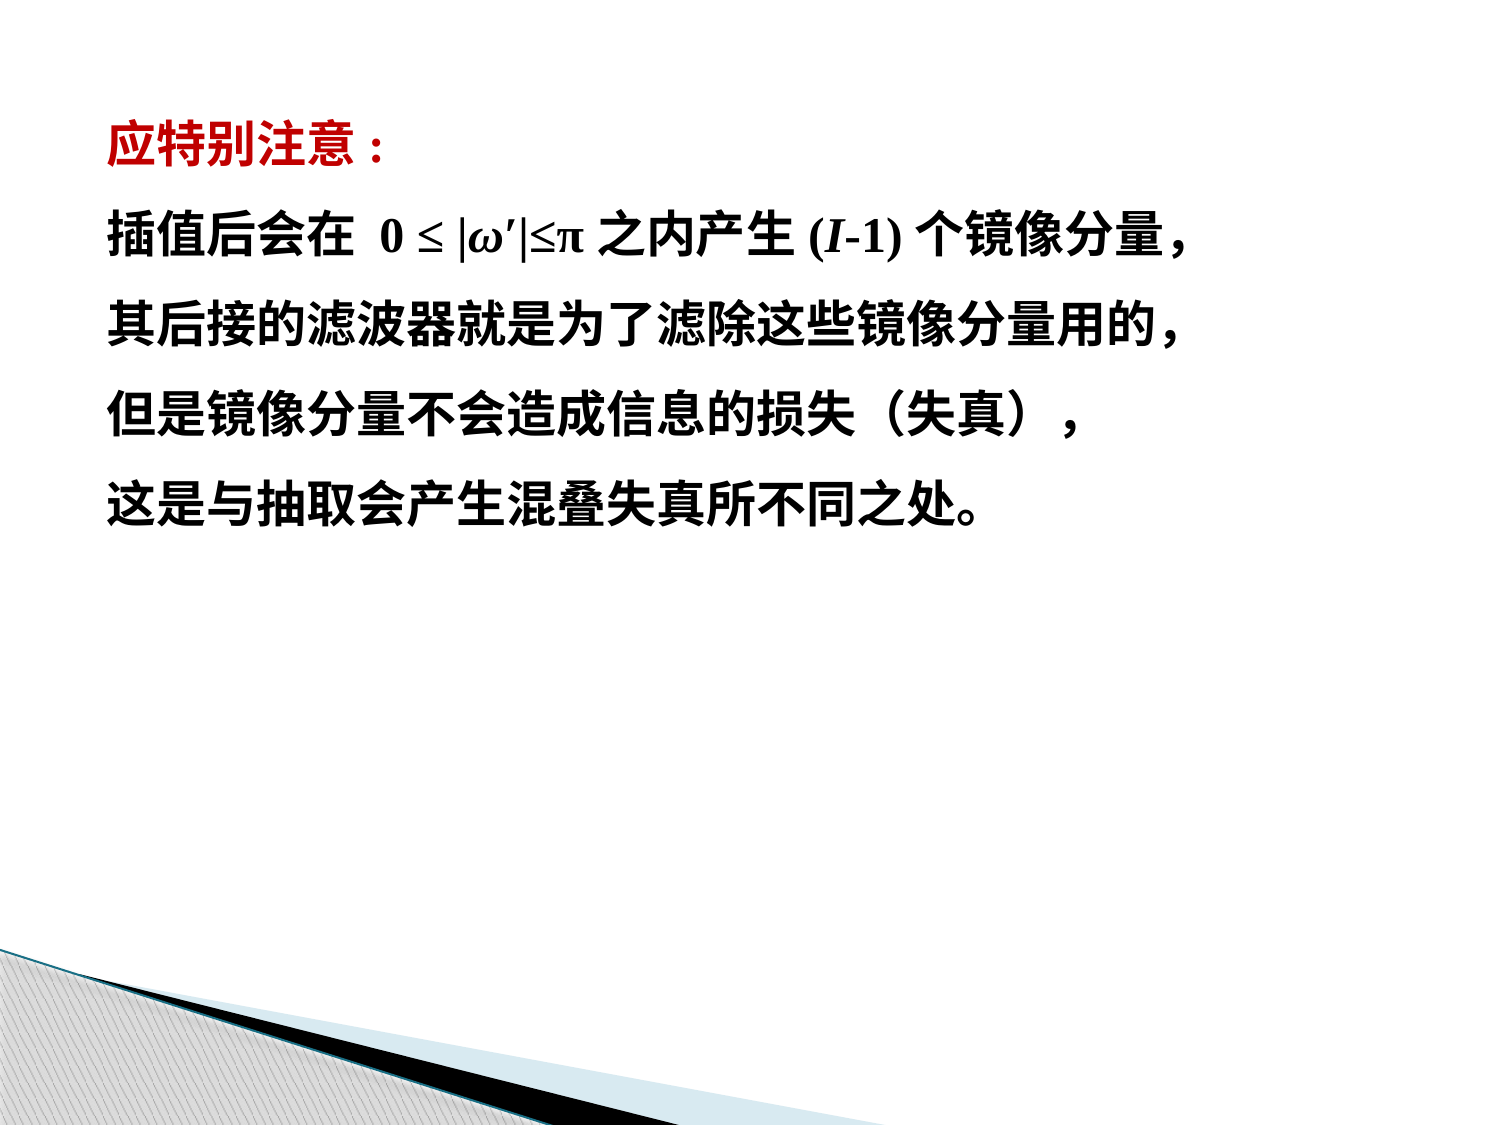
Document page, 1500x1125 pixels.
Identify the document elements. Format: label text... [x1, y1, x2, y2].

text_box 应特别注意: 插值后会在 0 ≤ |ω′|≤π之内产生(I-1)个镜像分量， 其后接的滤波器就是为了滤除这些镜像分量用的， 但是镜像分量不会造成信息的损失（失真）， 这是与抽取会产生混叠失真所不同之处。 [91, 74, 1230, 540]
